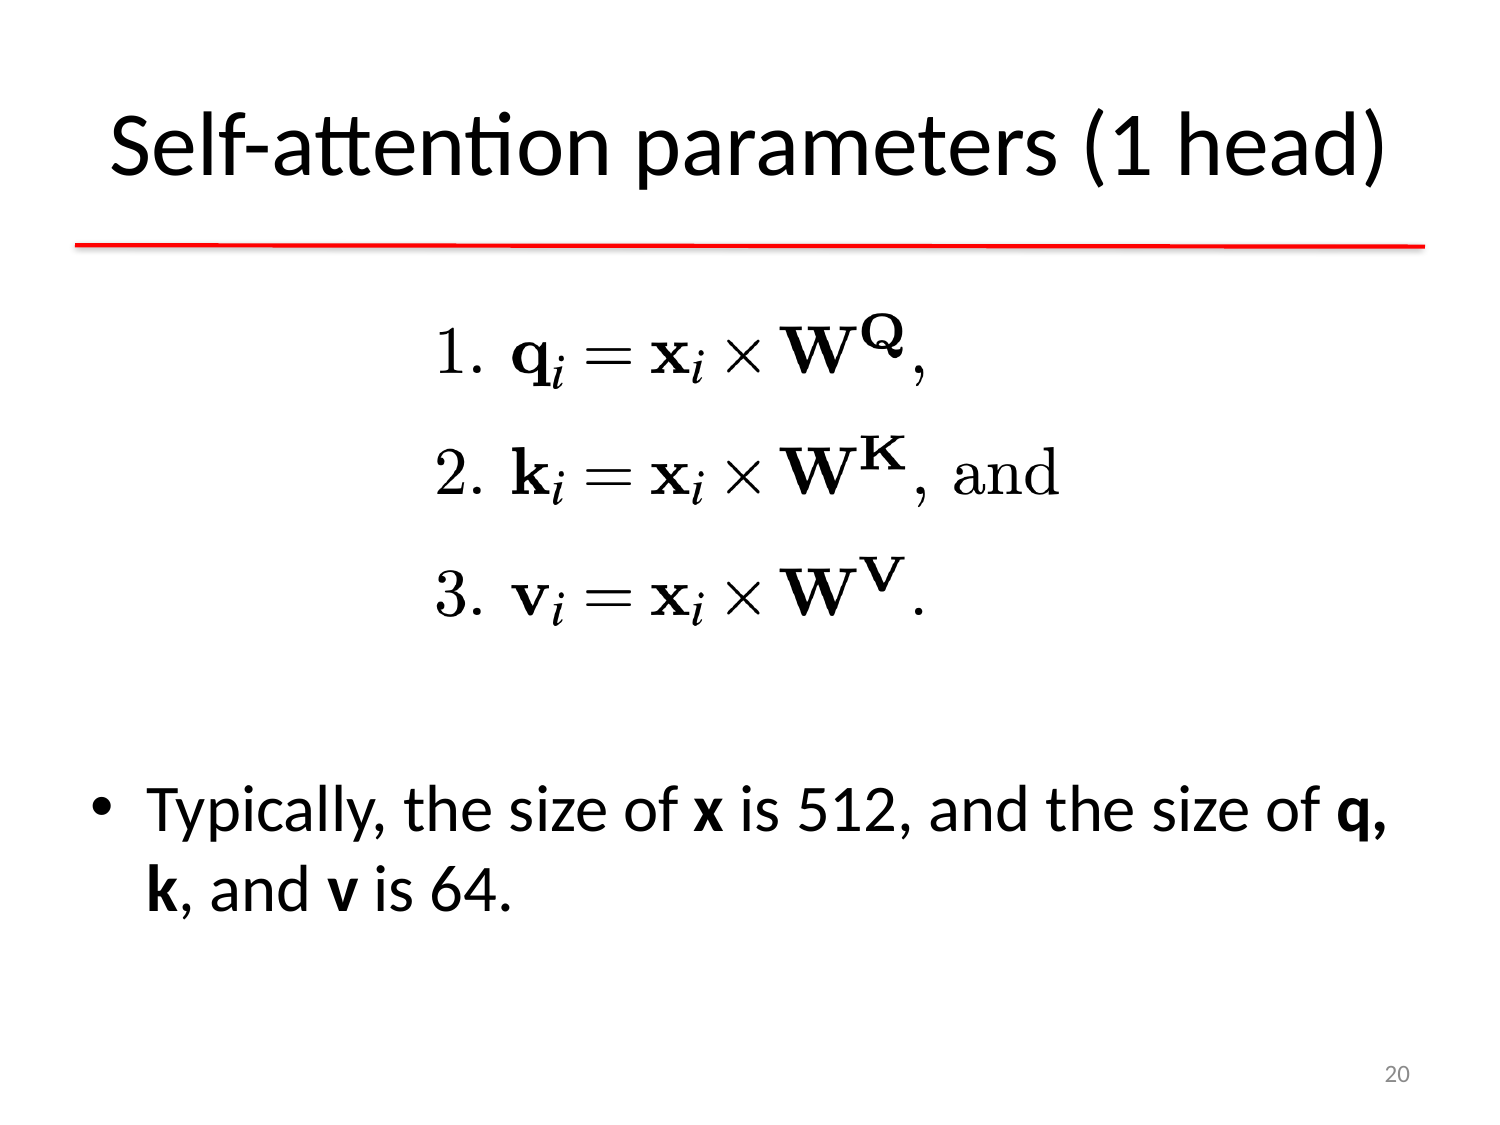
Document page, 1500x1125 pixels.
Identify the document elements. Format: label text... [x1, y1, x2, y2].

picture [417, 297, 1076, 639]
list Typically, the size of x is 512, and the size of q, k, and v is 64. [75, 757, 1425, 1005]
slide_number 20 [1074, 1042, 1425, 1103]
title Self-attention parameters (1 head) [75, 45, 1425, 233]
